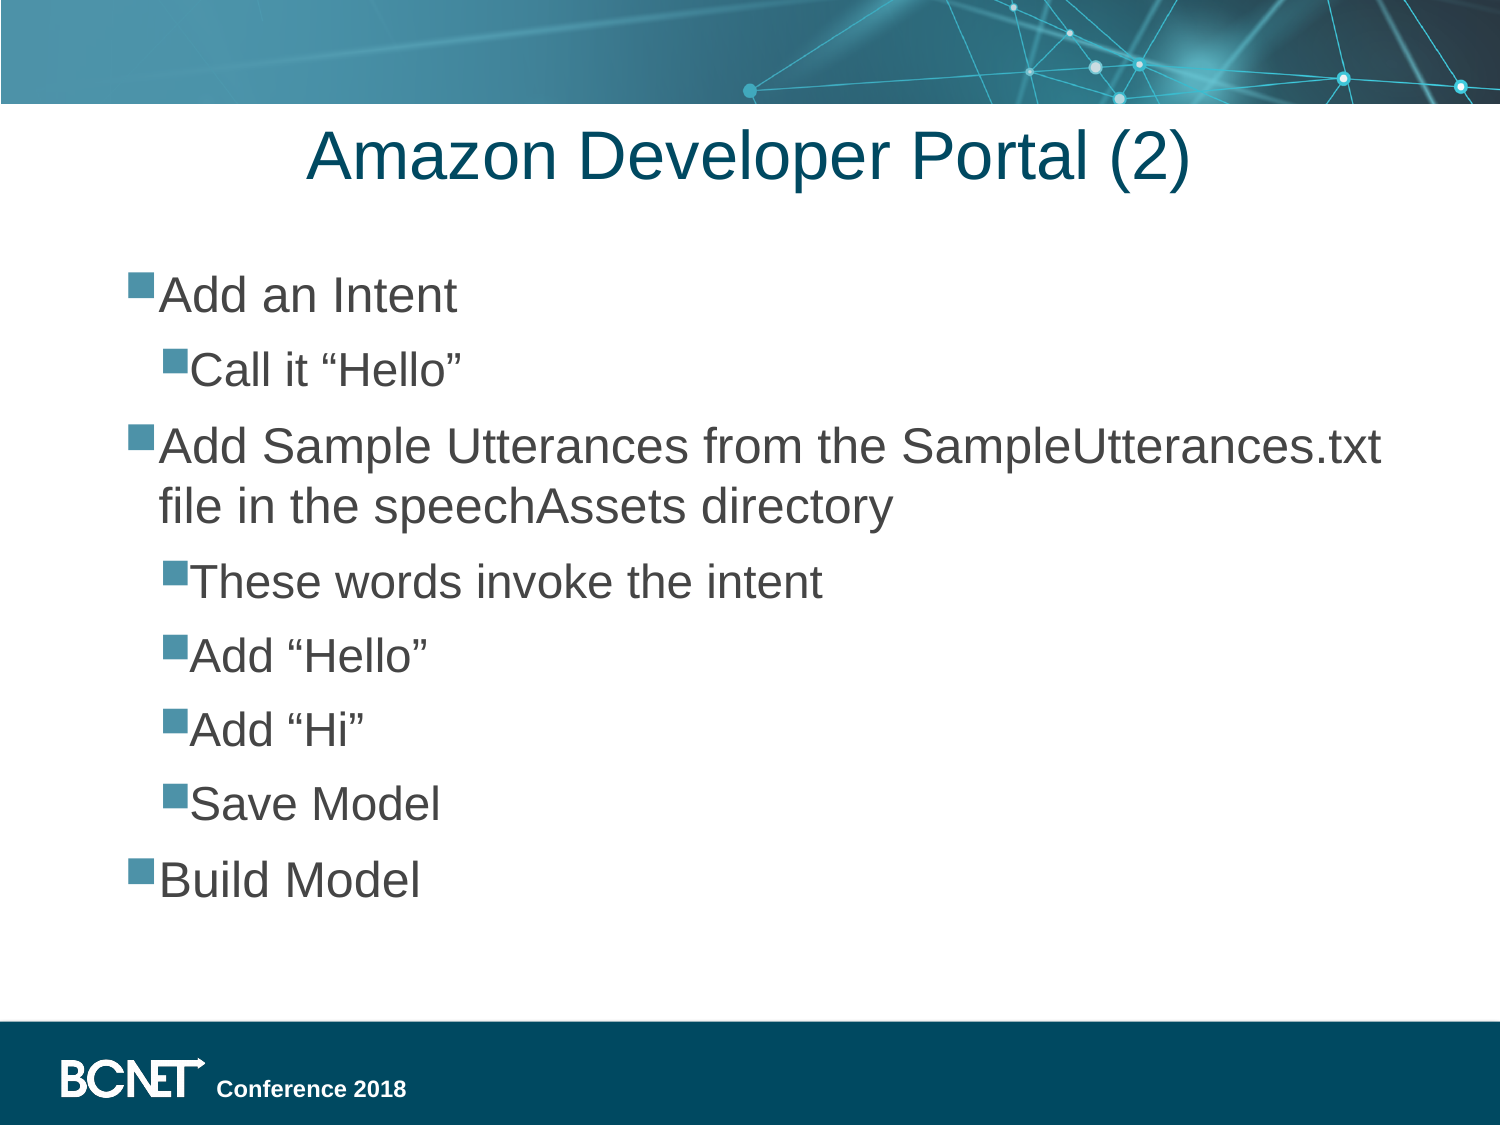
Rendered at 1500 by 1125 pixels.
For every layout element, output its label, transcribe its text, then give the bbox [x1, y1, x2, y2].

title Amazon Developer Portal (2) [71, 103, 1429, 270]
picture [1, 0, 1500, 104]
list Add an Intent Call it “Hello” Add Sample Utterances from the SampleUtterances.txt file in the speechAssets directory These words invoke the intent Add “Hello” Add “Hi” Save Model Build Model [71, 270, 1429, 962]
